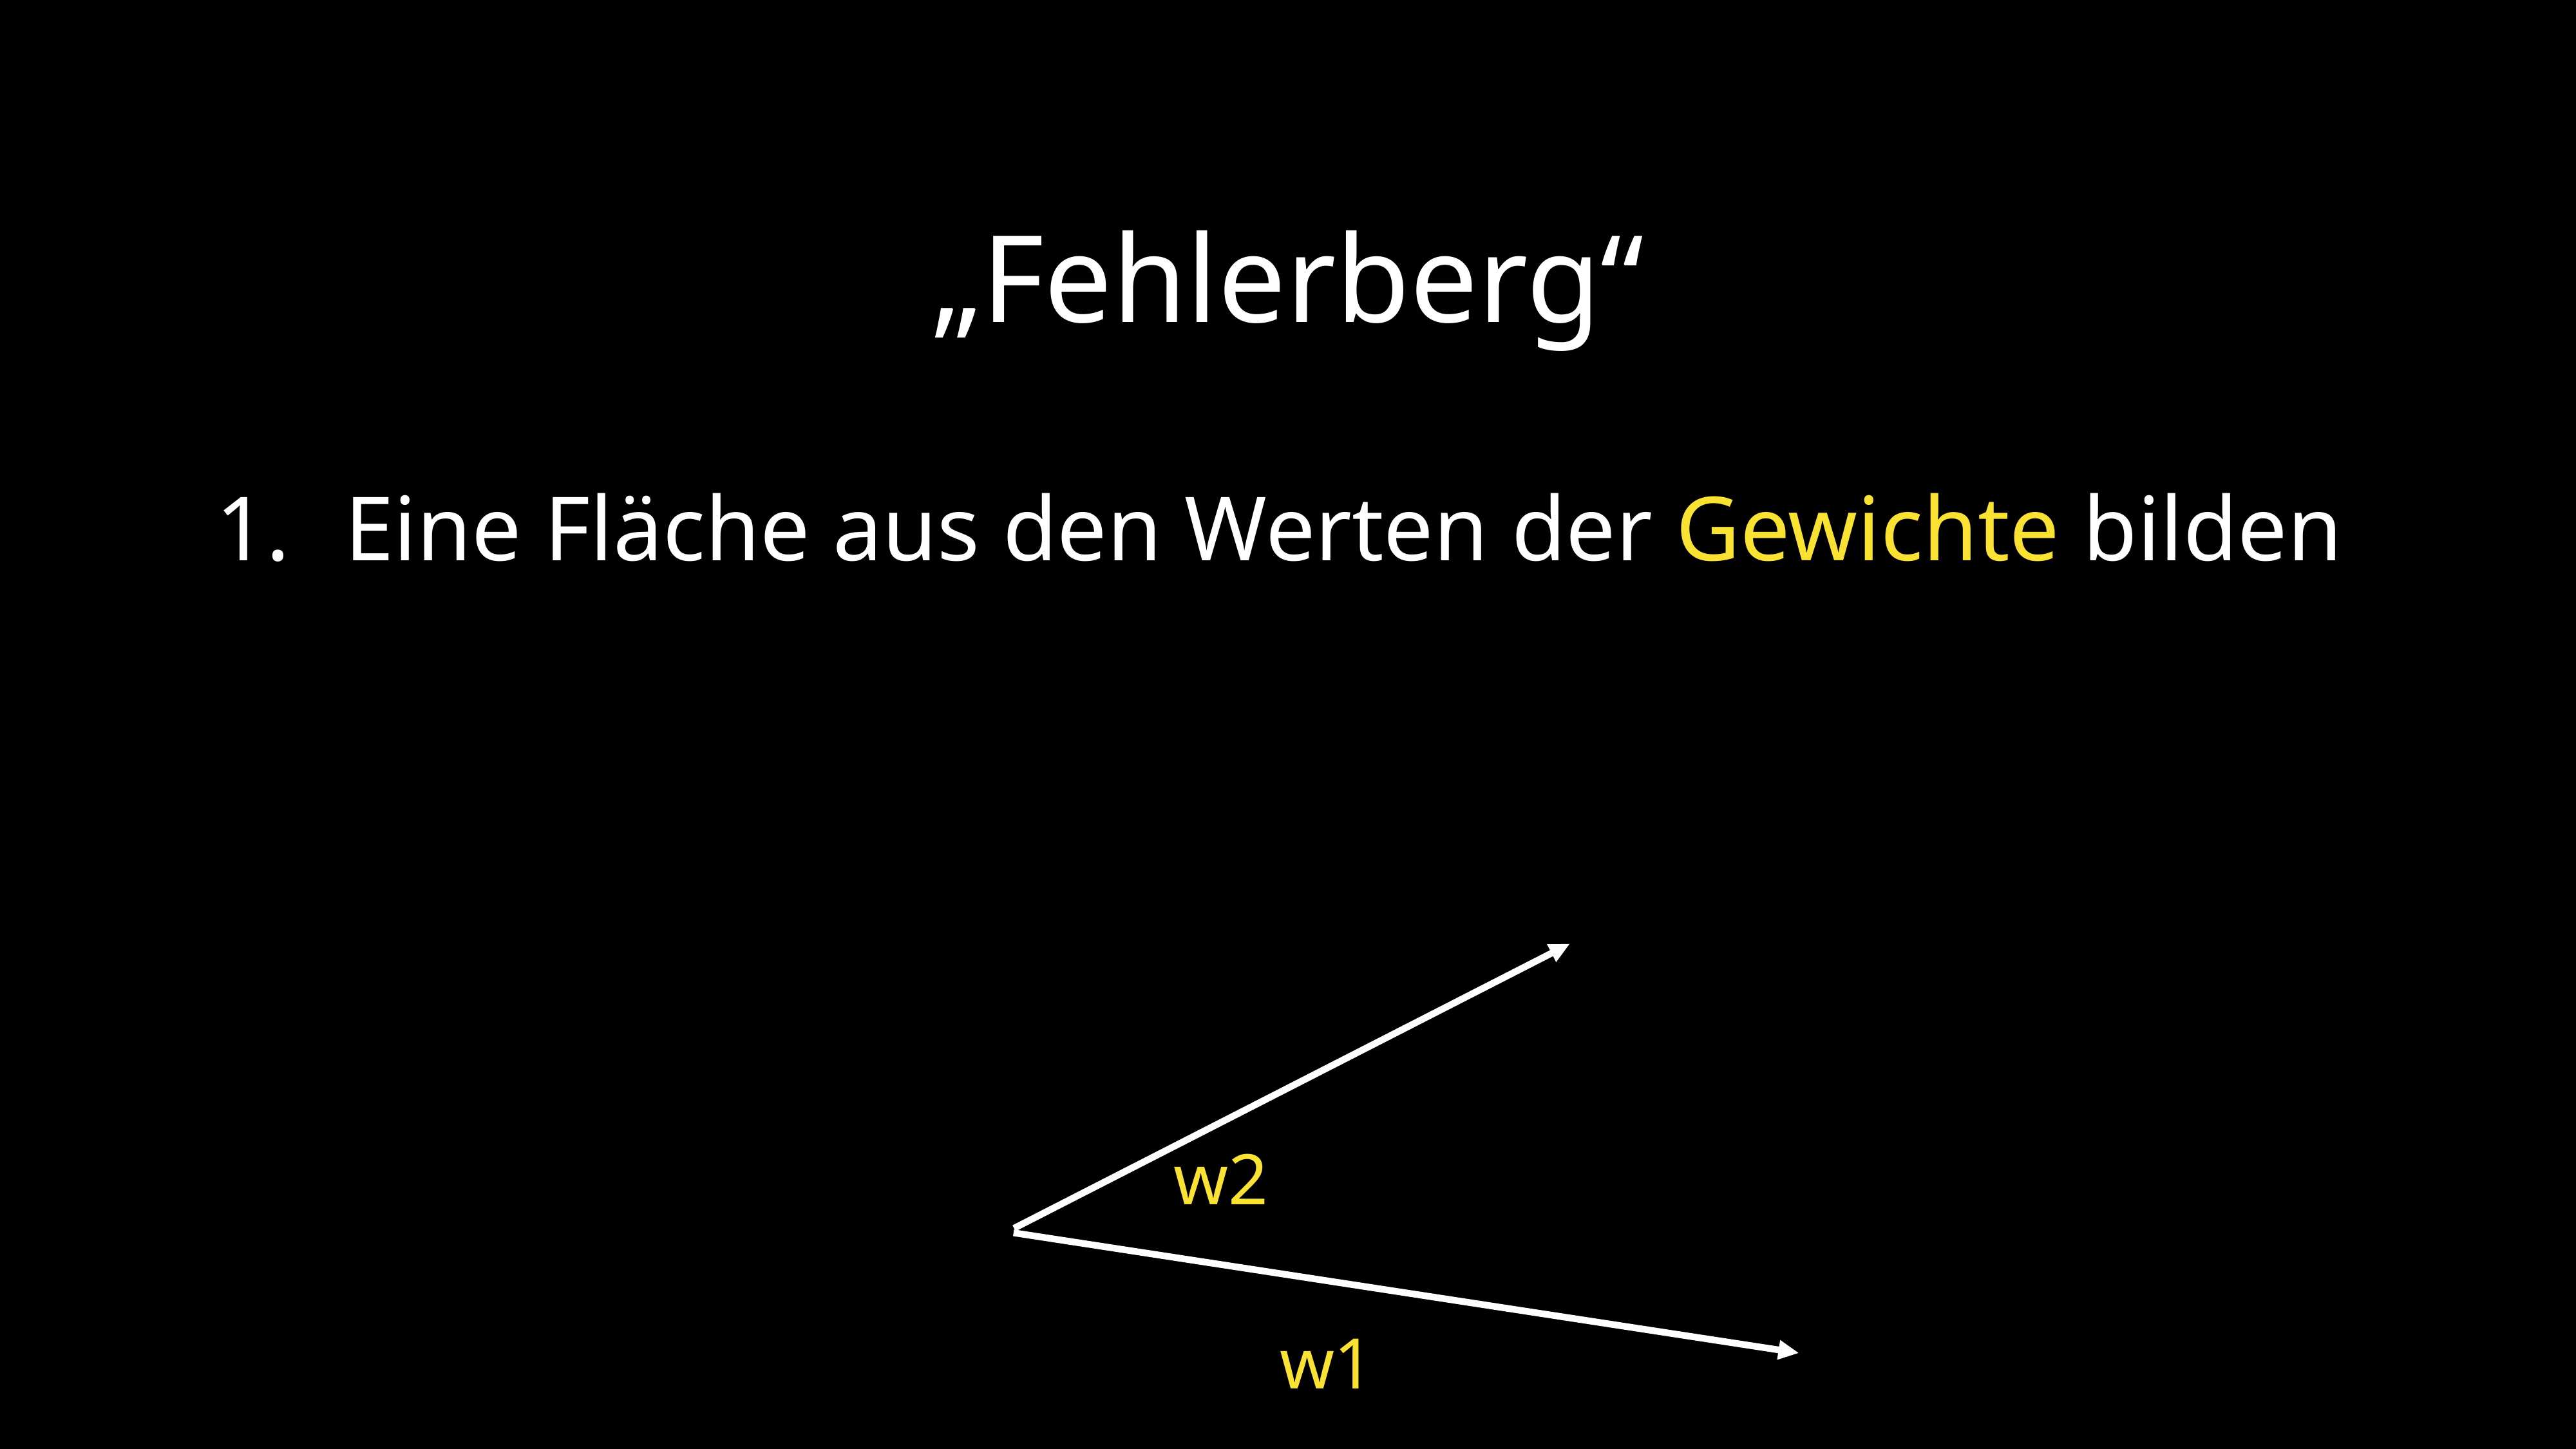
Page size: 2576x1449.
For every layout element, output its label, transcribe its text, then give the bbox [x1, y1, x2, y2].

text_box [1208, 943, 1570, 1129]
text_box Eine Fläche aus den Werten der Gewichte bilden [210, 413, 2348, 583]
text_box w1 [1274, 1314, 1380, 1408]
text_box w2 [1168, 1129, 1274, 1224]
text_box „Fehlerberg“ [925, 123, 1651, 352]
text_box [1013, 1233, 1799, 1356]
